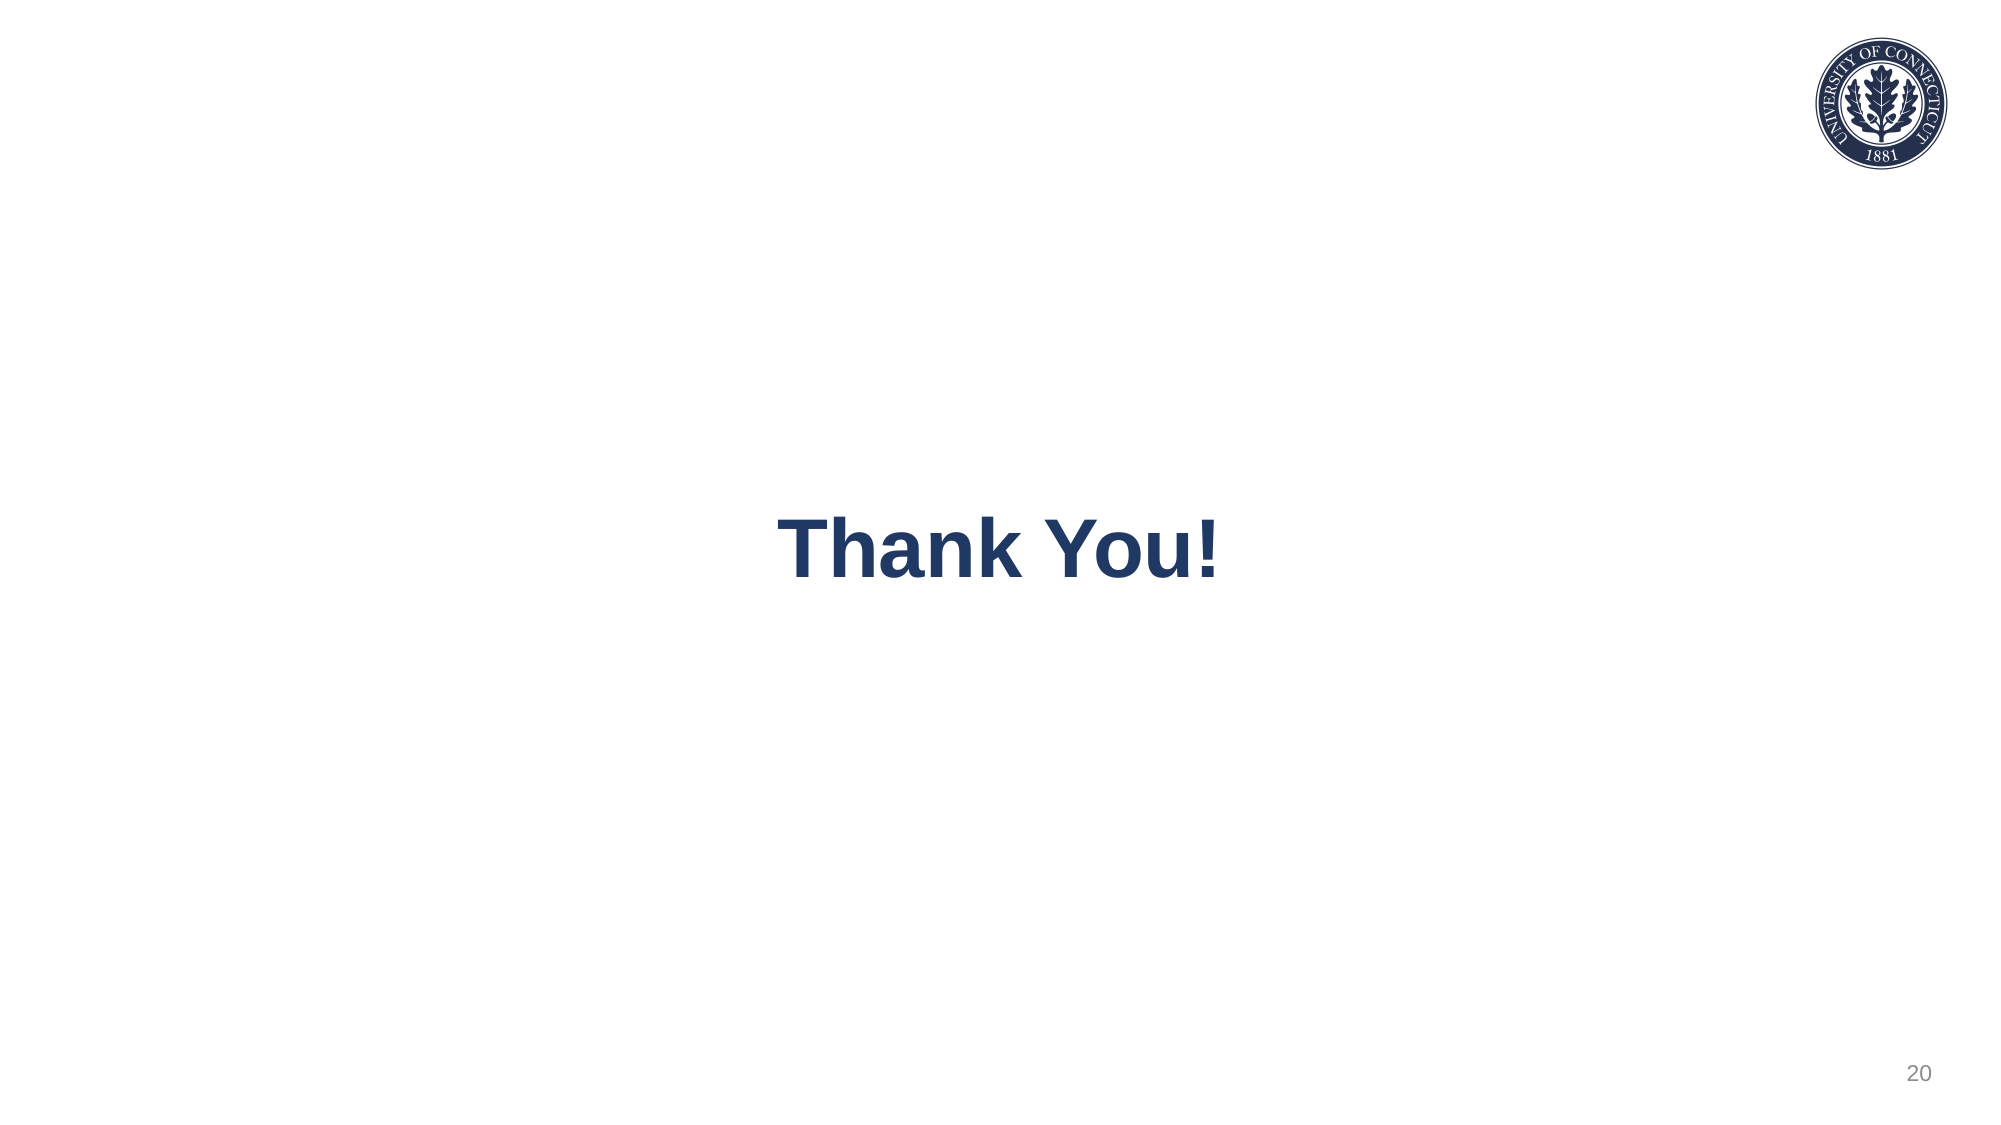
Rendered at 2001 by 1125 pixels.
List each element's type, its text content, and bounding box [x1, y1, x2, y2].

text_box Thank You! [429, 498, 1571, 603]
slide_number 20 [1497, 1042, 1948, 1103]
picture [1815, 37, 1948, 170]
